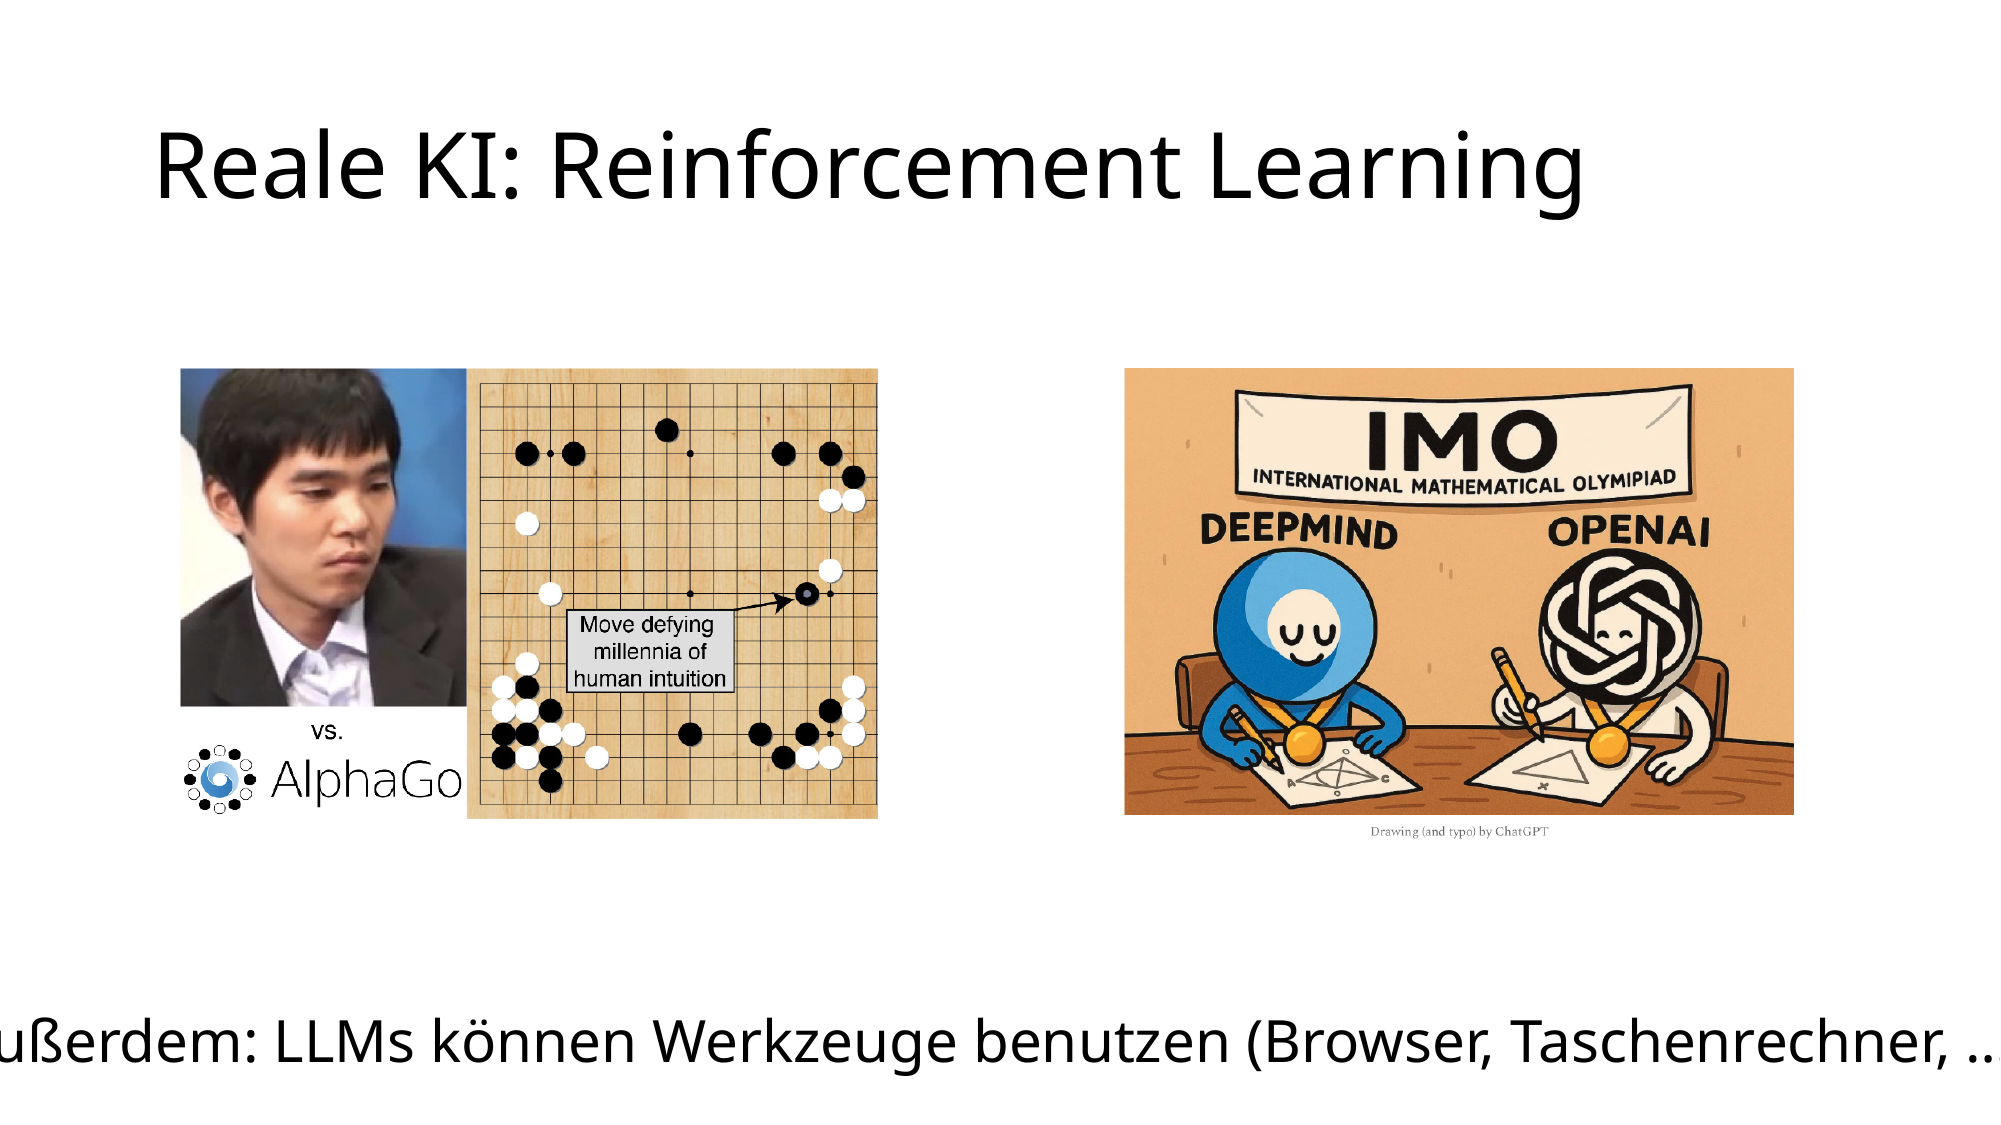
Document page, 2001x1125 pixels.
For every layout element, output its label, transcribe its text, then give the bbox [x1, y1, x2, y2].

title Reale KI: Reinforcement Learning [137, 59, 1863, 278]
text_box Außerdem: LLMs können Werkzeuge benutzen (Browser, Taschenrechner, …). [0, 996, 2000, 1081]
picture [1120, 364, 1798, 840]
picture [175, 363, 880, 821]
